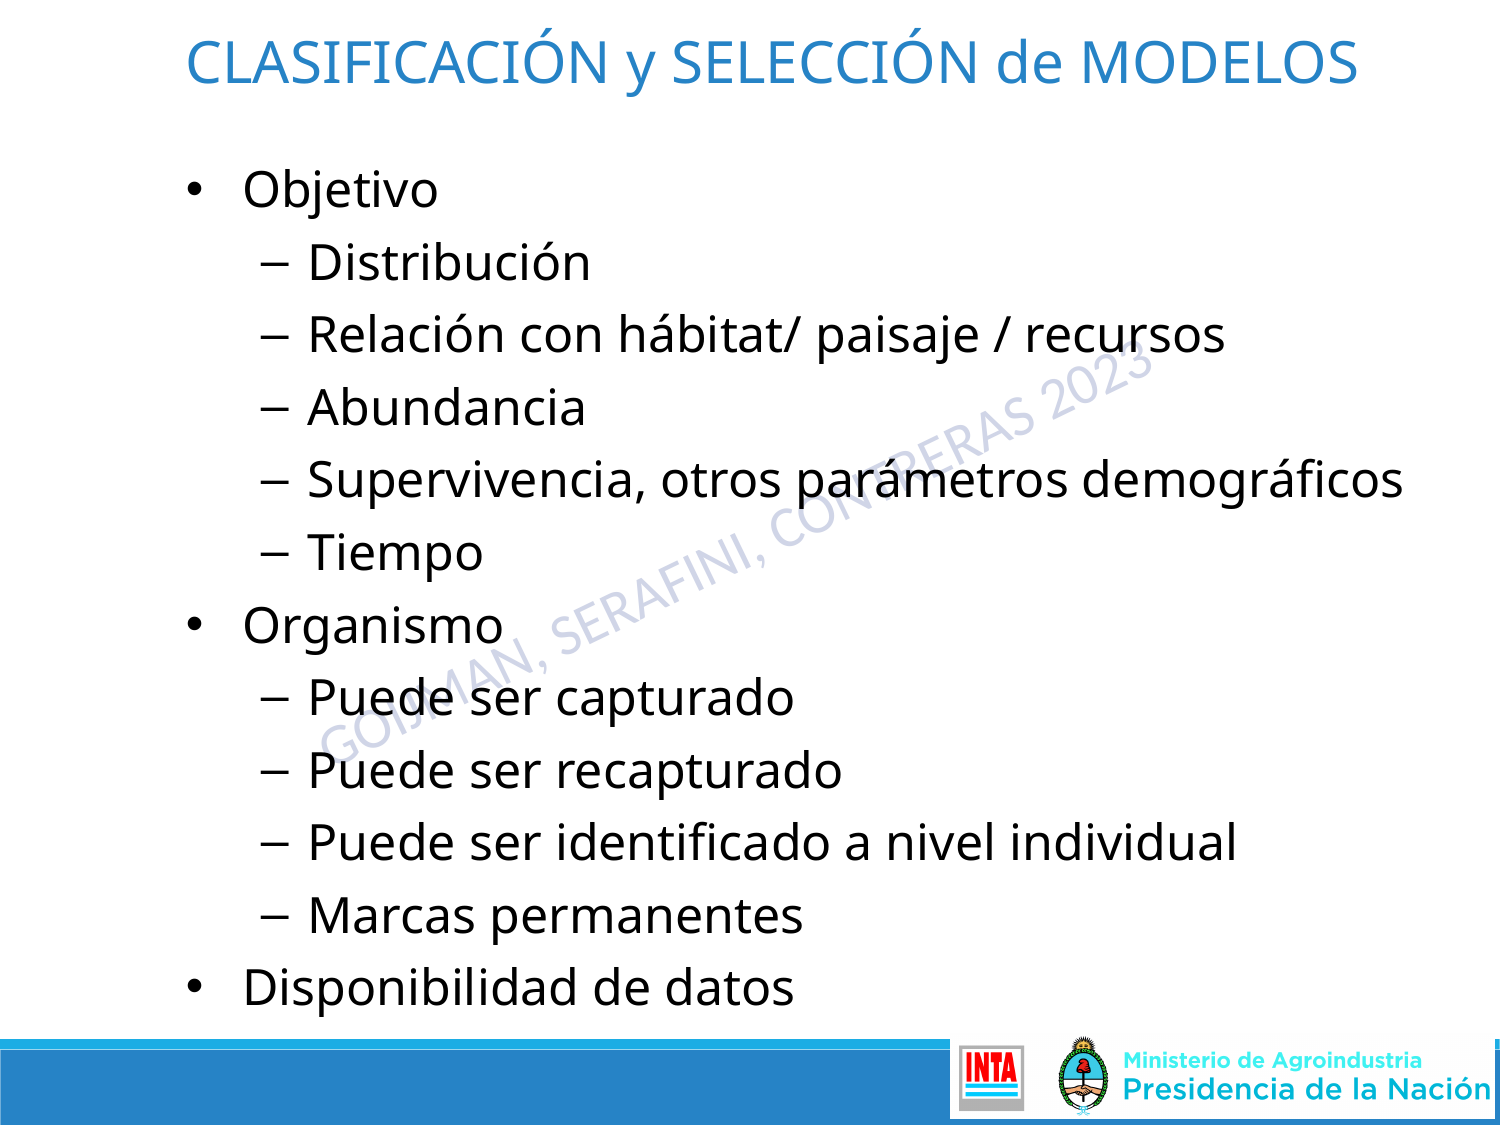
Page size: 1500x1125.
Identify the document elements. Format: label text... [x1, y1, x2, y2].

text_box CLASIFICACIÓN y SELECCIÓN de MODELOS [171, 17, 1435, 103]
text_box Objetivo Distribución Relación con hábitat/ paisaje / recursos Abundancia Supervivencia, otros parámetros demográficos Tiempo Organismo Puede ser capturado Puede ser recapturado Puede ser identificado a nivel individual Marcas permanentes Disponibilidad de datos [171, 150, 1495, 1047]
picture [950, 1032, 1495, 1120]
